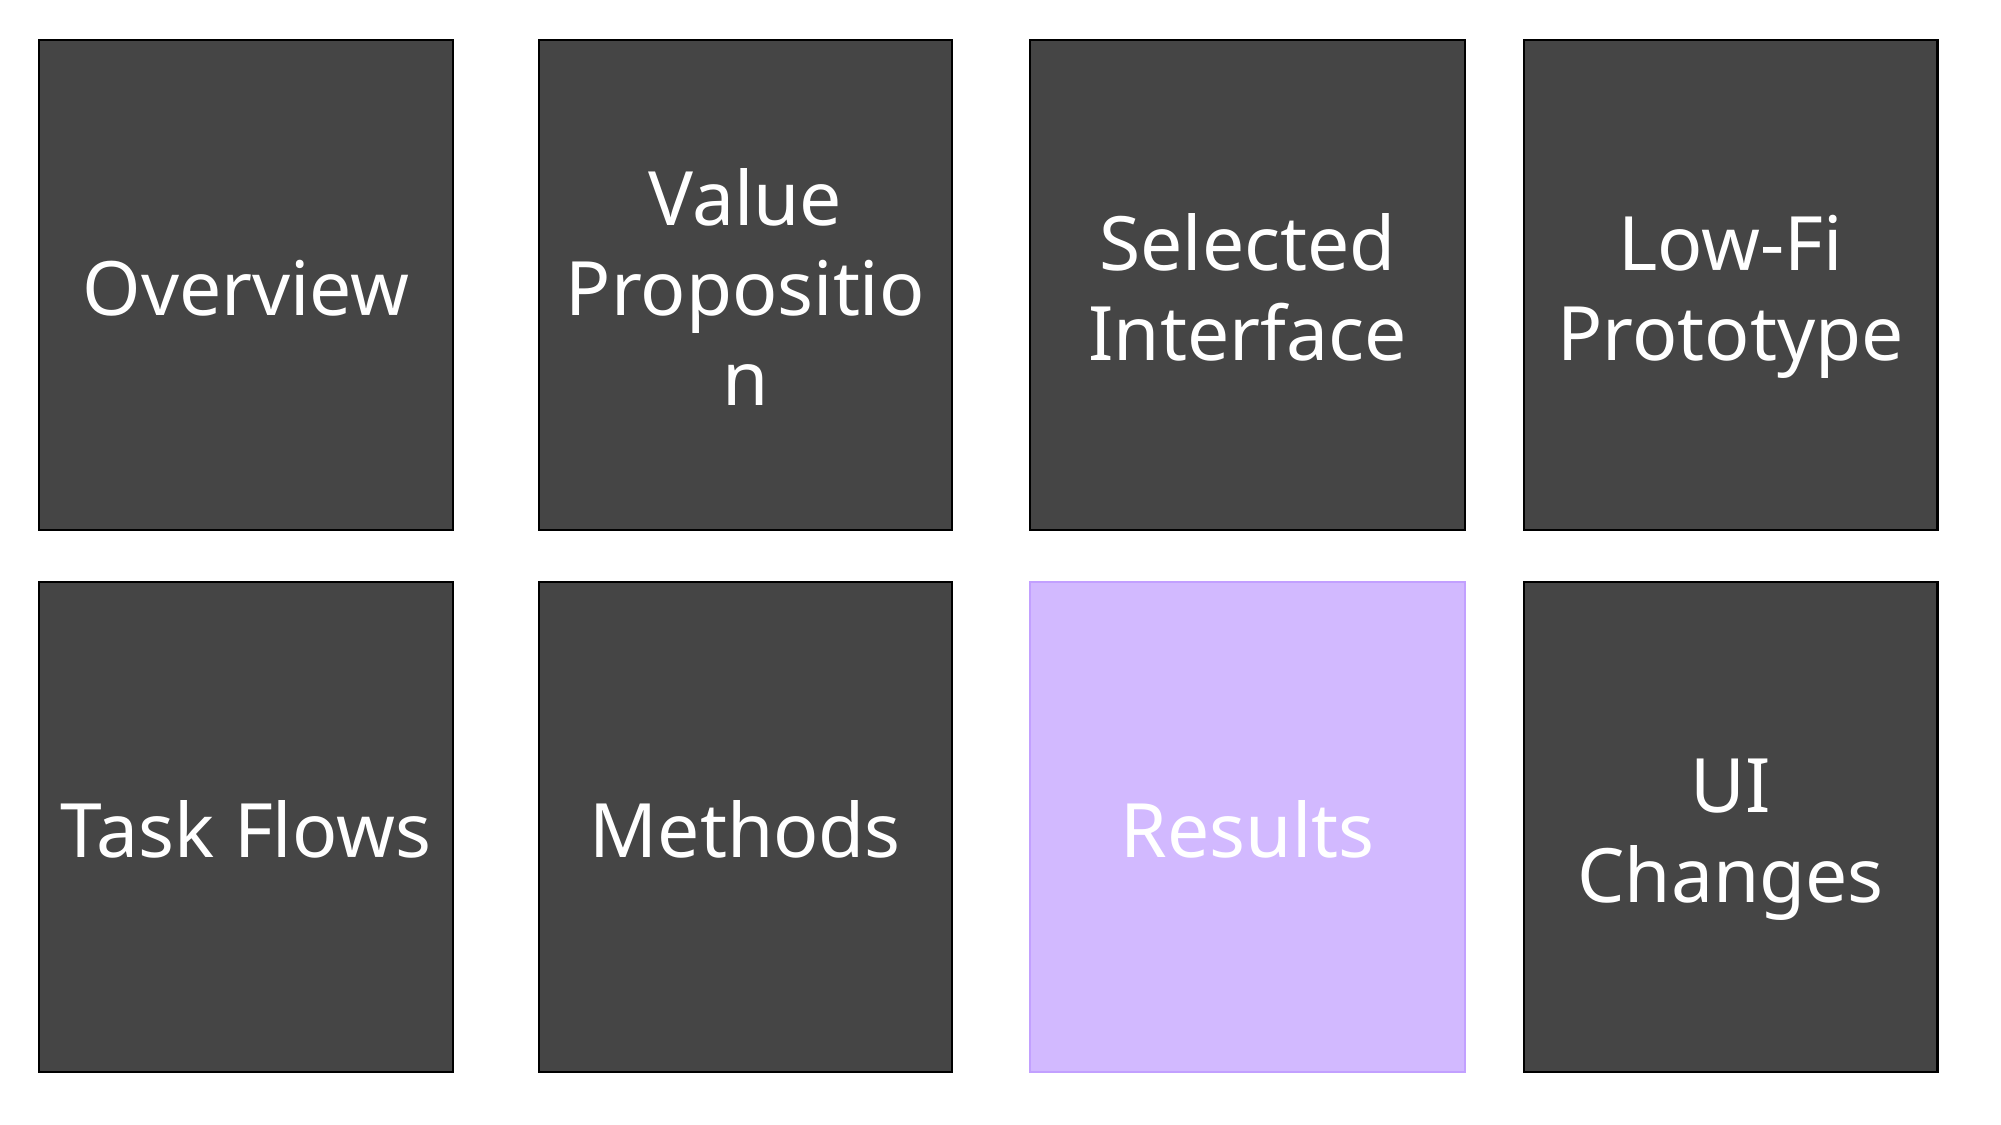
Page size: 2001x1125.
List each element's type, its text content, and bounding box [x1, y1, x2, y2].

text_box Selected Interface [1029, 39, 1466, 531]
text_box Low-Fi Prototype [1523, 39, 1939, 531]
text_box Task Flows [38, 581, 454, 1073]
text_box UI Changes [1523, 581, 1939, 1073]
text_box Methods [538, 581, 953, 1073]
text_box Overview [38, 39, 454, 531]
text_box Value Proposition [538, 39, 953, 531]
text_box Results [1029, 581, 1466, 1073]
